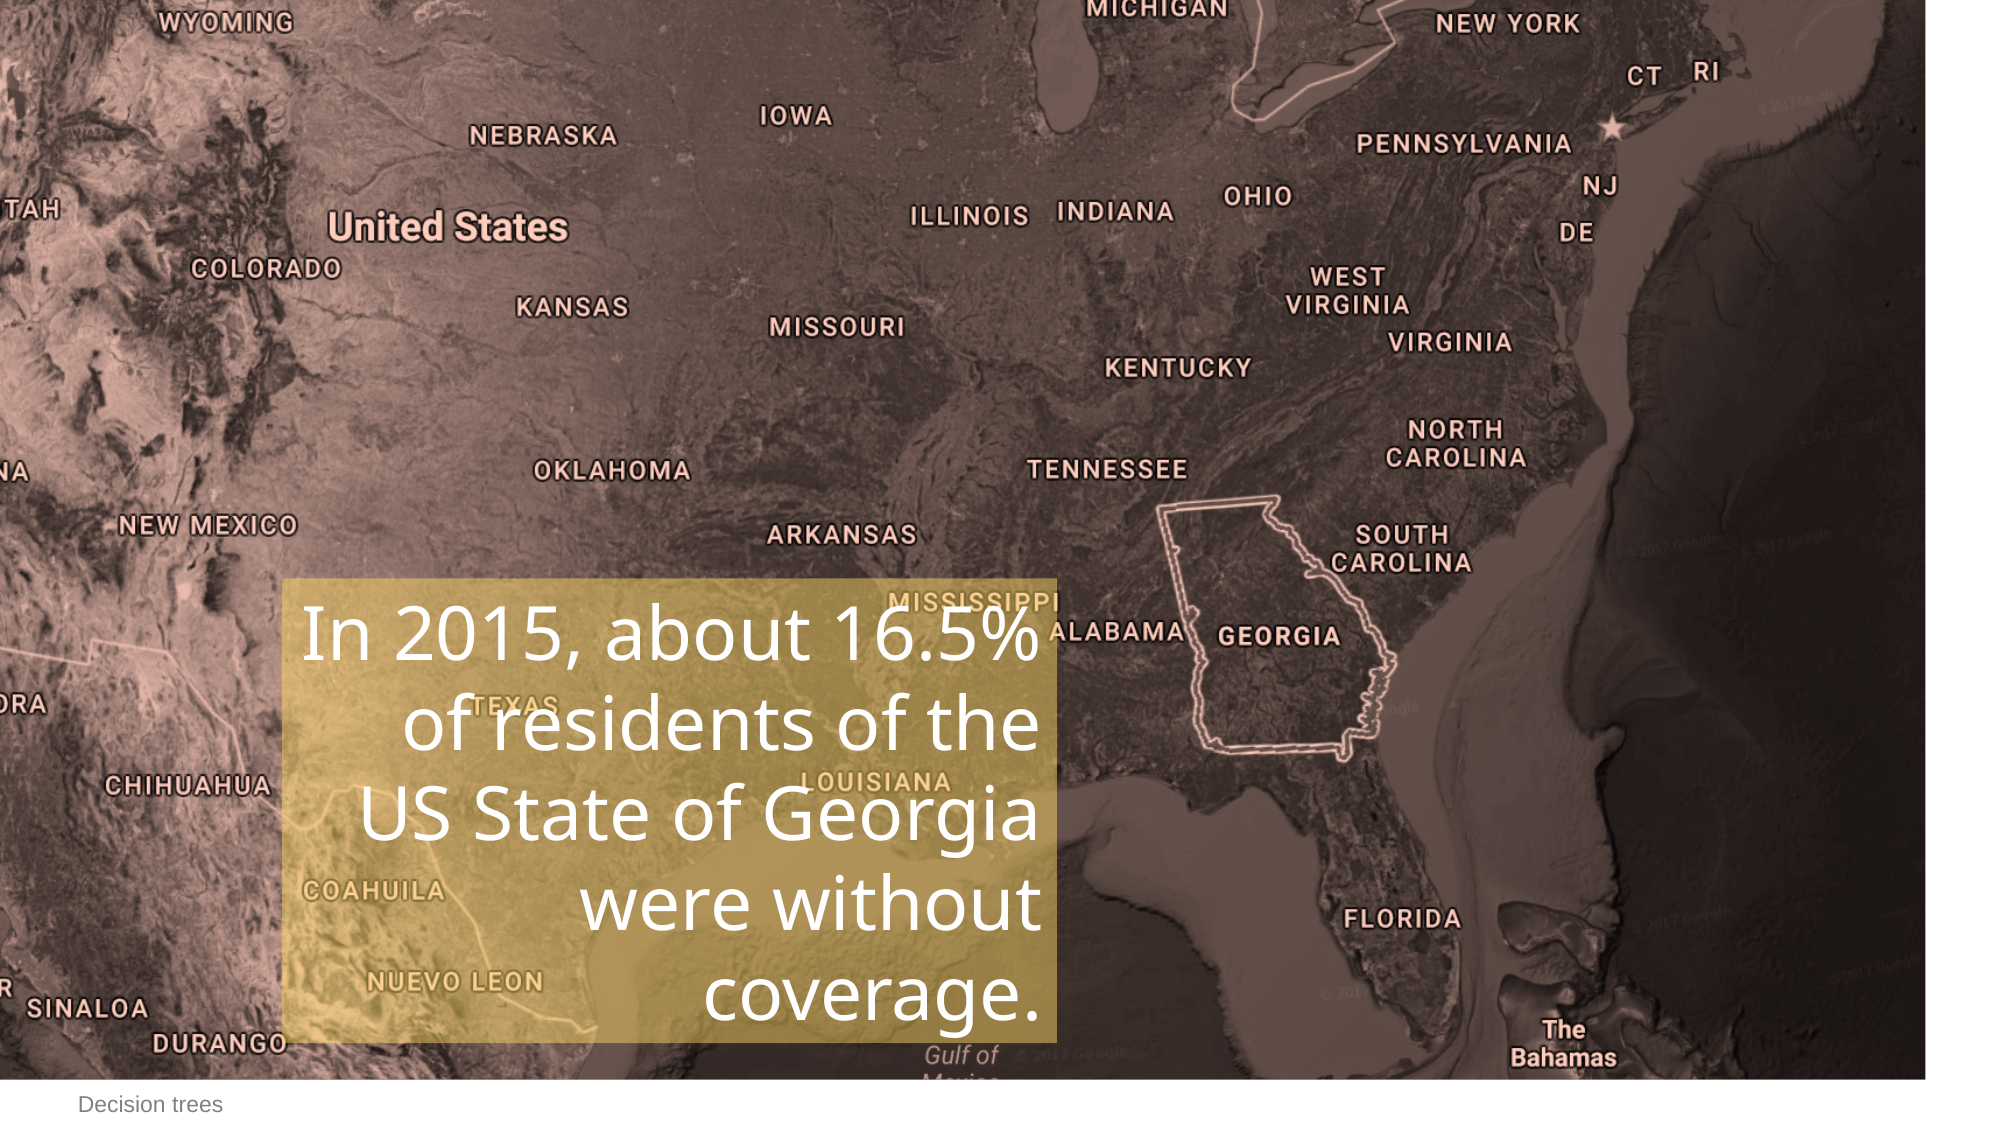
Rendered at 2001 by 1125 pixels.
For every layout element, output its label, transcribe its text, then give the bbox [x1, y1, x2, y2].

text_box Decision trees [63, 1083, 404, 1125]
picture [0, 0, 2000, 1083]
